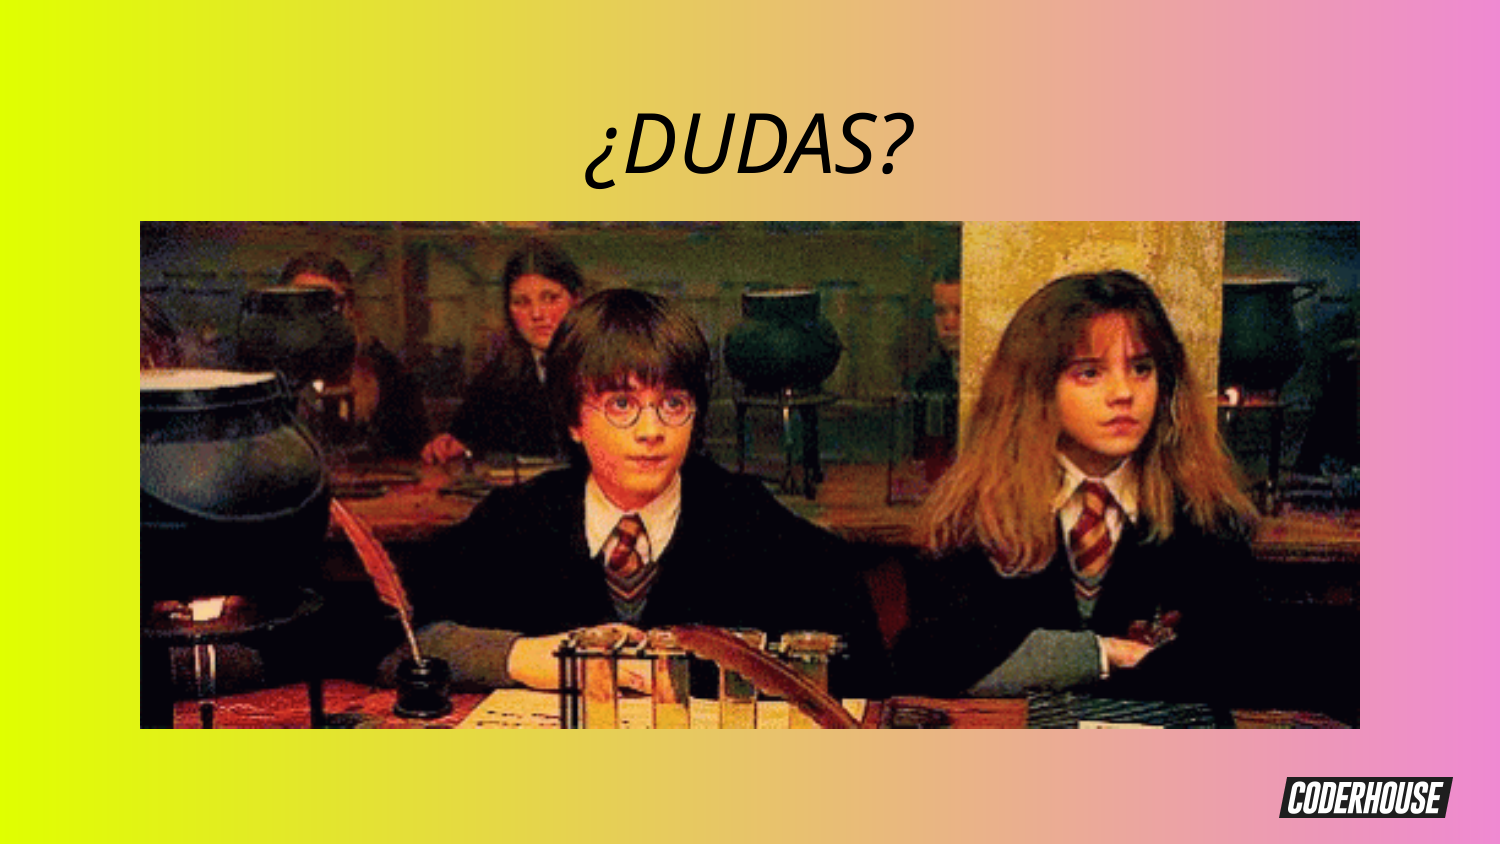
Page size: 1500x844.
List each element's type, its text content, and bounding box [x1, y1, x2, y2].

text_box ¿DUDAS? [358, 59, 1142, 220]
picture [1279, 777, 1453, 818]
picture [140, 221, 1360, 729]
